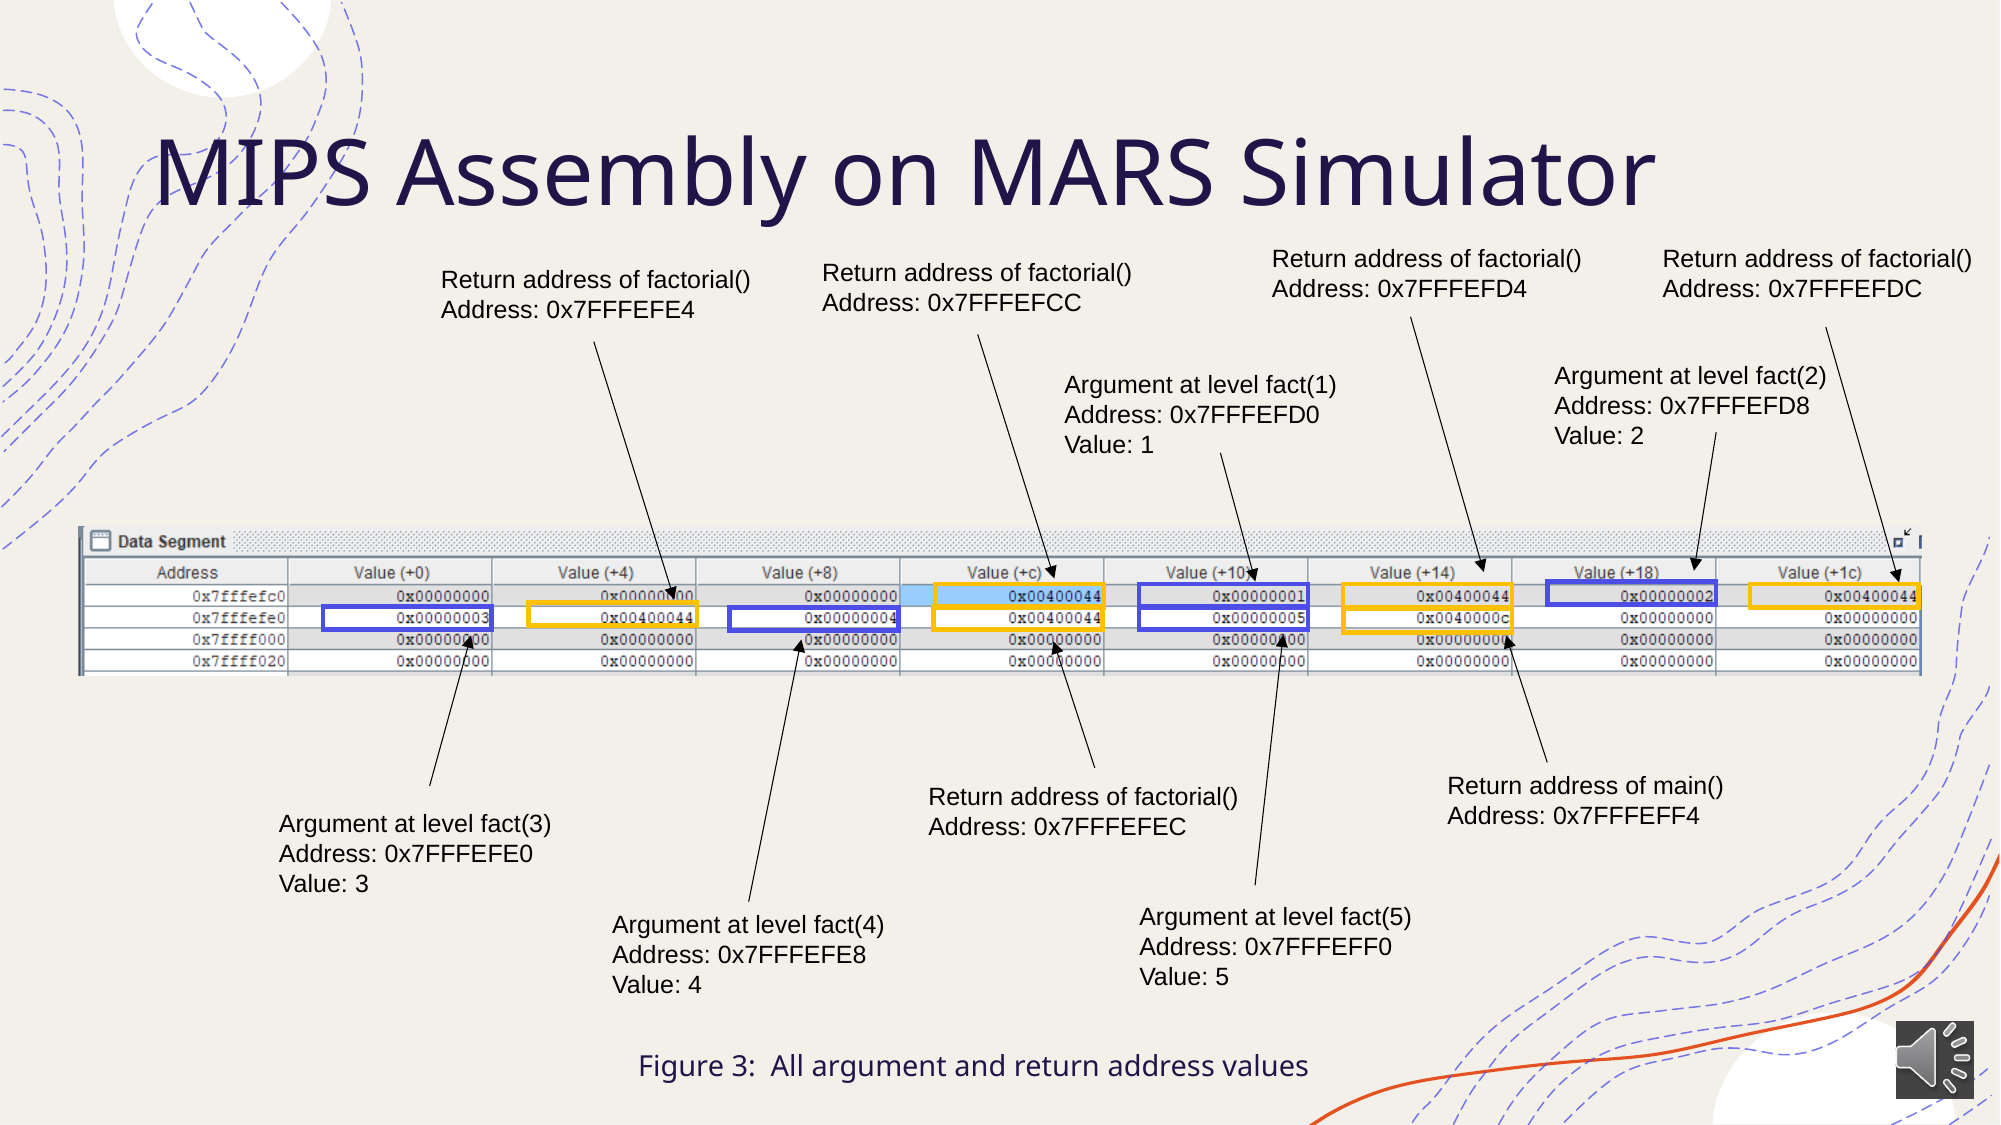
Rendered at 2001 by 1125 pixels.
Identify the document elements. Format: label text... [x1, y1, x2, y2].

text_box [1053, 641, 1095, 769]
picture [78, 526, 1922, 676]
text_box Return address of factorial() Address: 0x7FFFEFD4 [1257, 235, 1598, 310]
text_box Argument at level fact(1) Address: 0x7FFFEFD0 Value: 1 [1055, 361, 1353, 466]
text_box Figure 3: All argument and return address values [581, 1027, 1374, 1103]
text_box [1693, 432, 1717, 571]
text_box Return address of main() Address: 0x7FFFEFF4 [1432, 762, 1740, 837]
text_box Return address of factorial() Address: 0x7FFFEFCC [807, 248, 1148, 324]
text_box Return address of factorial() Address: 0x7FFFEFEC [913, 772, 1254, 848]
picture [1894, 1019, 1975, 1100]
title MIPS Assembly on MARS Simulator [137, 59, 1863, 278]
text_box Argument at level fact(2) Address: 0x7FFFEFD8 Value: 2 [1539, 352, 1825, 457]
text_box Argument at level fact(3) Address: 0x7FFFEFE0 Value: 3 [264, 799, 568, 905]
text_box Argument at level fact(4) Address: 0x7FFFEFE8 Value: 4 [597, 901, 901, 1007]
text_box Return address of factorial() Address: 0x7FFFEFE4 [426, 256, 767, 331]
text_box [748, 639, 802, 902]
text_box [1825, 327, 1900, 583]
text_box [1220, 452, 1256, 582]
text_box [1505, 635, 1548, 763]
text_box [1410, 316, 1484, 572]
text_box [1255, 634, 1284, 886]
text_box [977, 334, 1055, 579]
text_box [429, 635, 471, 786]
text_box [593, 341, 675, 600]
text_box Argument at level fact(5) Address: 0x7FFFEFF0 Value: 5 [1124, 893, 1428, 998]
text_box Return address of factorial() Address: 0x7FFFEFDC [1647, 235, 1989, 311]
